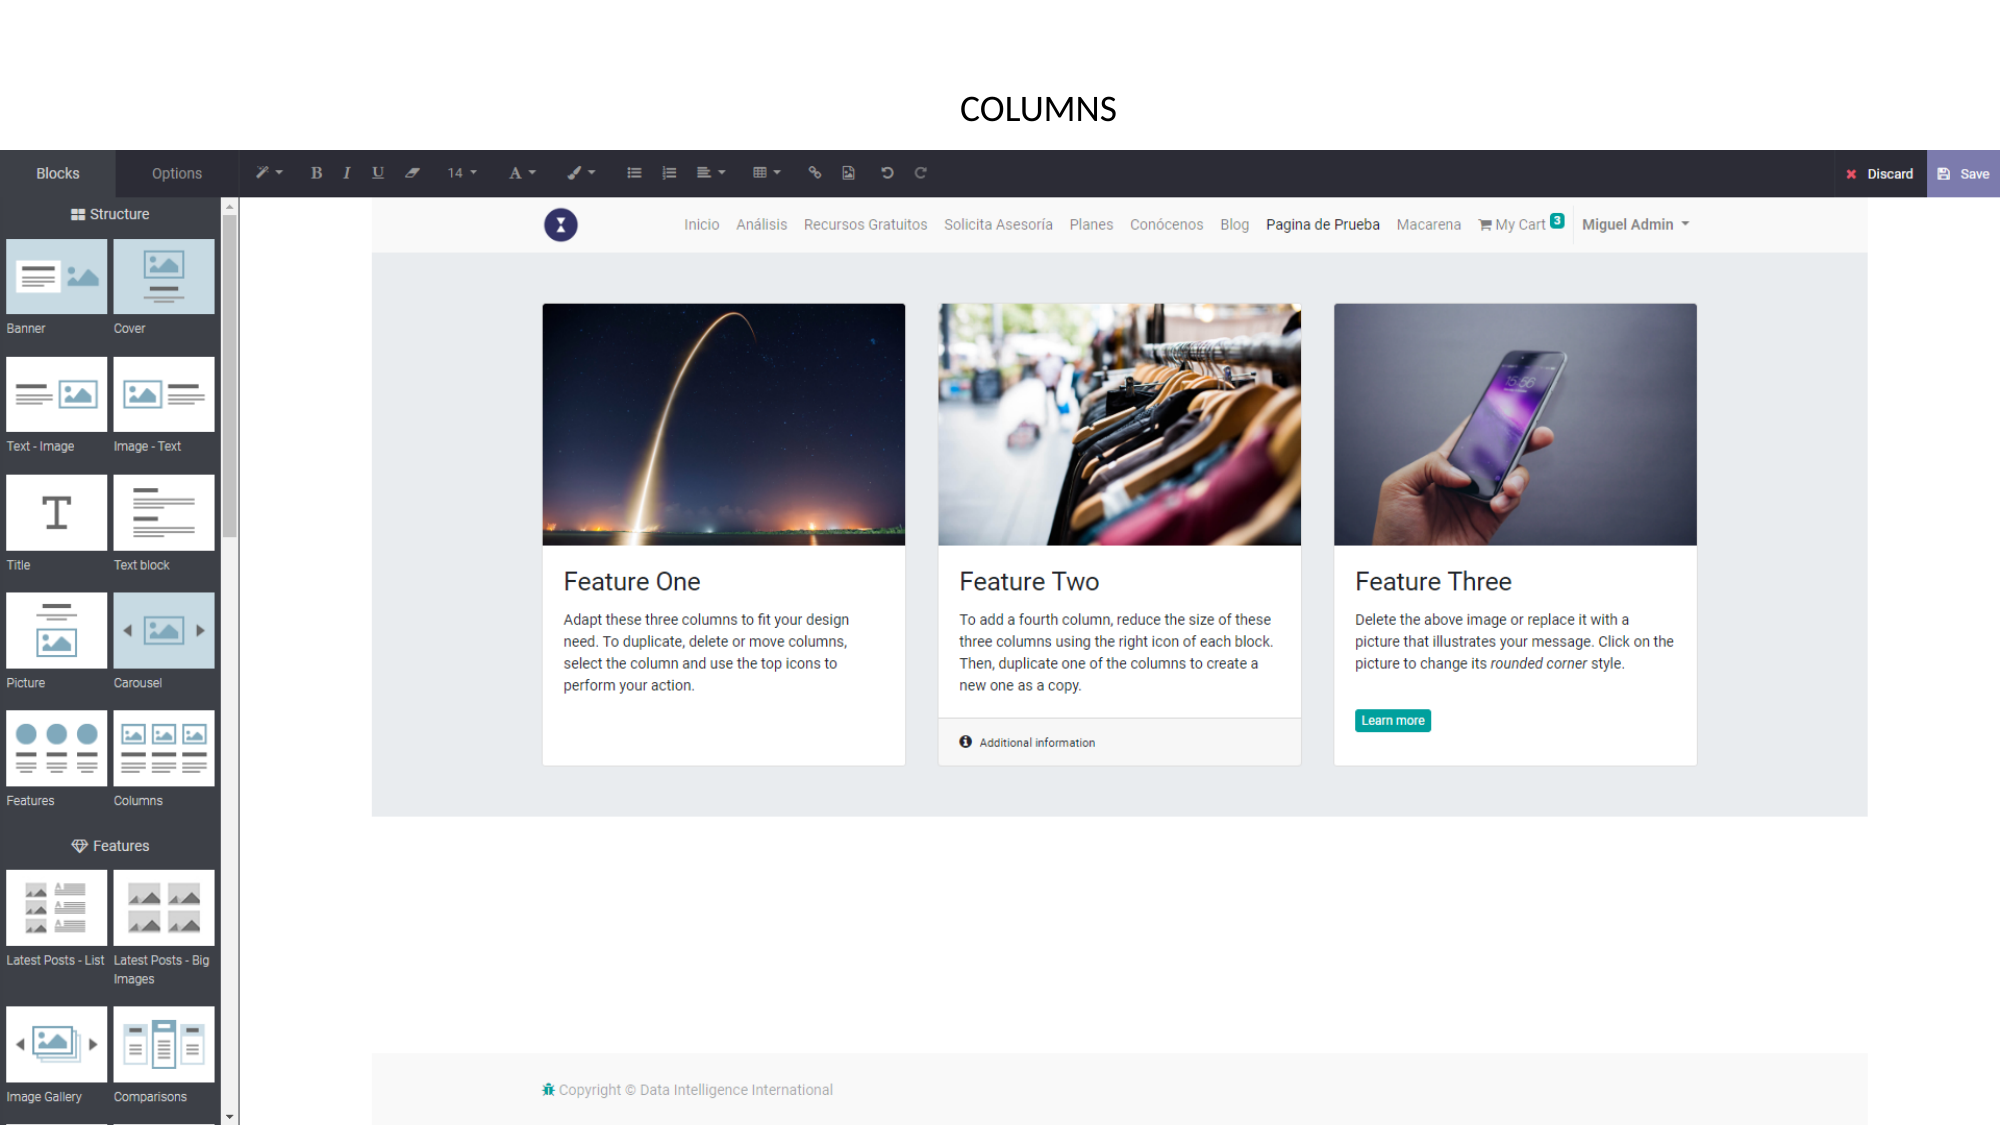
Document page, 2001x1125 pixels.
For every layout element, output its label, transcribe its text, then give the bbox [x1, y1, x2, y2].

text_box COLUMNS [945, 76, 1133, 137]
picture [0, 149, 2000, 1125]
